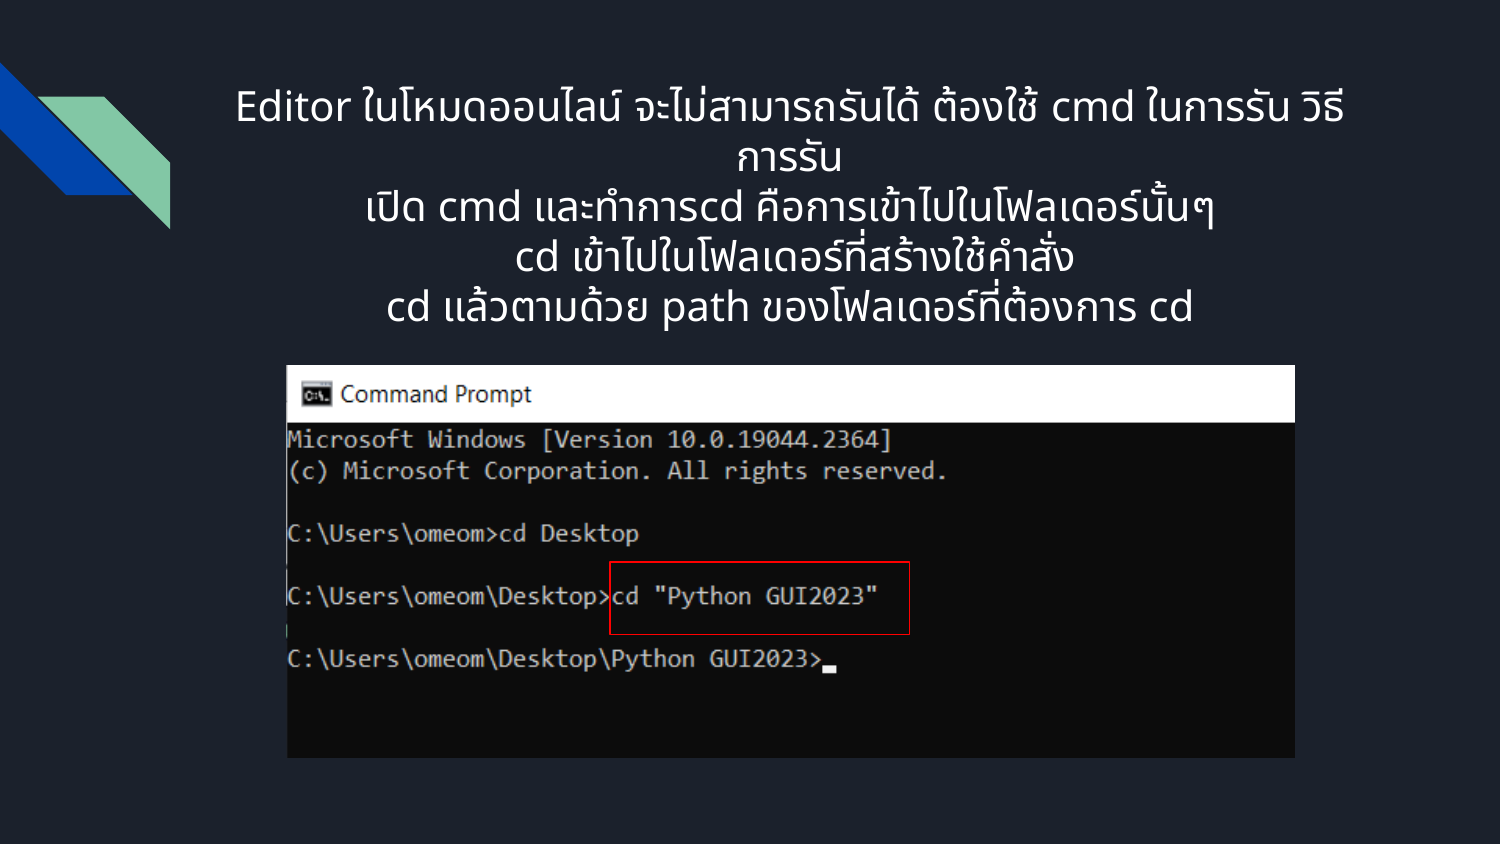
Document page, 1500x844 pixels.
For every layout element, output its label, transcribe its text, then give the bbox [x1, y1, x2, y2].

title Editor ในโหมดออนไลน์ จะไม่สามารถรันได้ ต้องใช้ cmd ในการรัน วิธีการรัน เปิด cmd และทำการcd คือการเข้าไปในโฟลเดอร์นั้นๆ cd เข้าไปในโฟลเดอร์ที่สร้างใช้คำสั่ง cd แล้วตามด้วย path ของโฟลเดอร์ที่ต้องการ cd [212, 64, 1368, 345]
picture [285, 365, 1295, 759]
